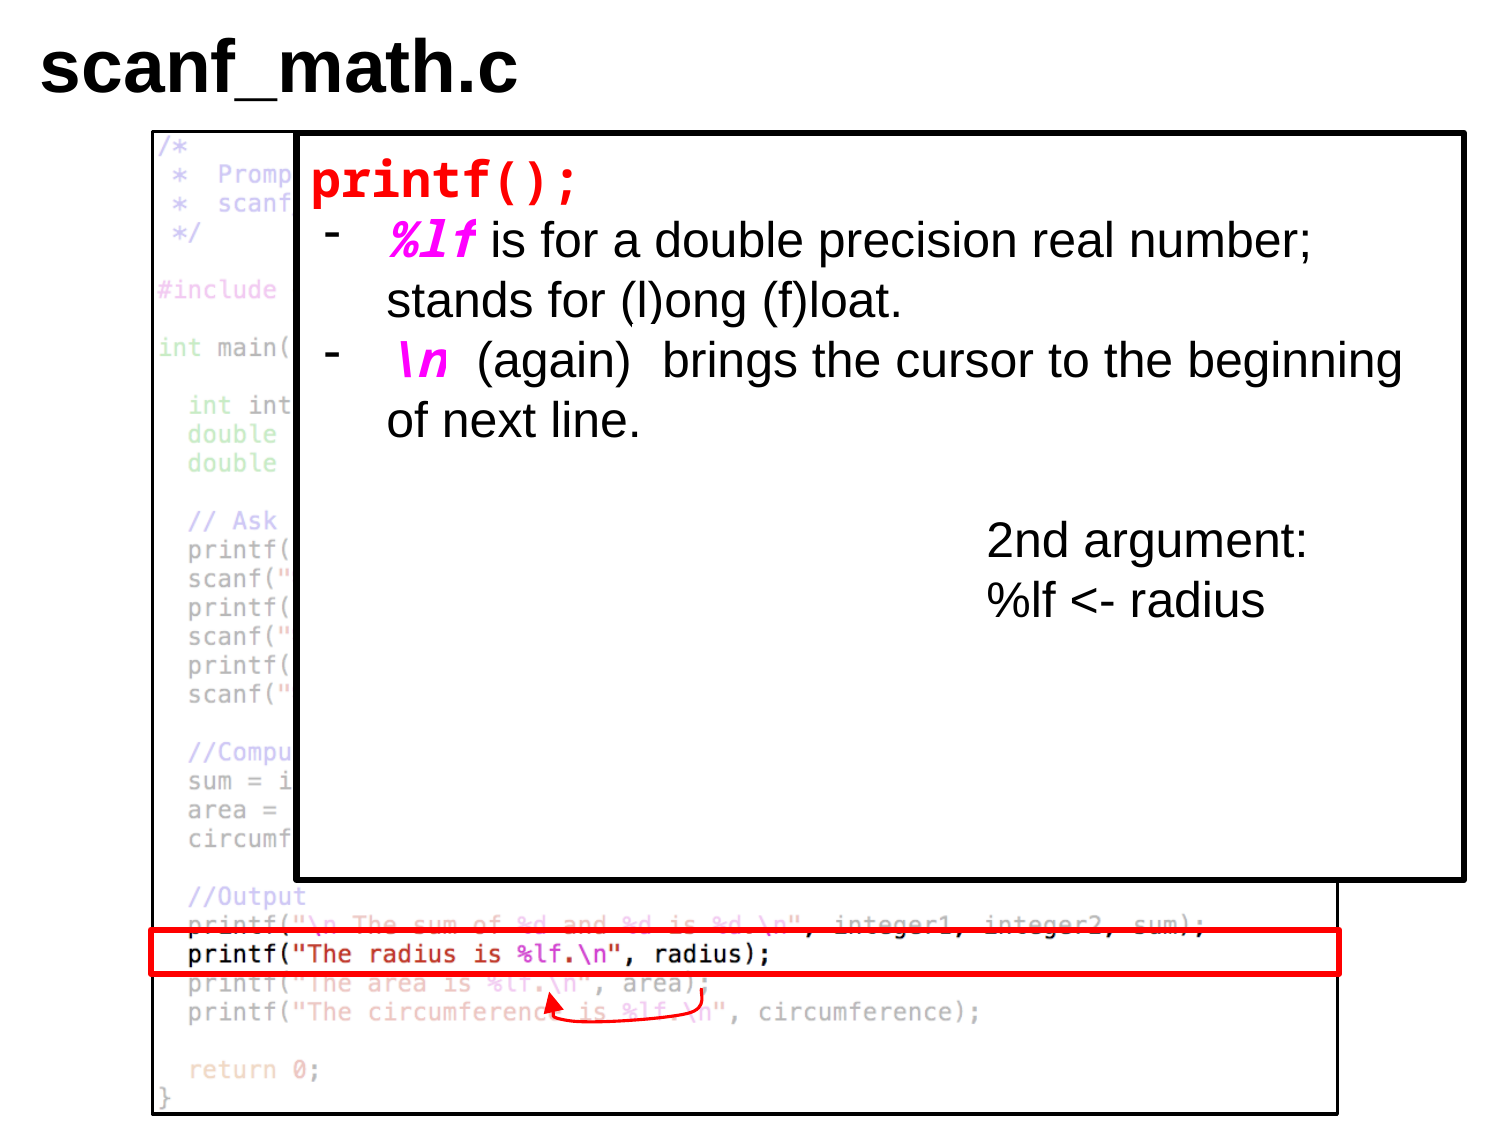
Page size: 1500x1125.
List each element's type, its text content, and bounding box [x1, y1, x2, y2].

picture [153, 132, 1337, 1113]
text_box scanf_math.c [24, 2, 1500, 212]
text_box printf(); %lf is for a double precision real number; stands for (l)ong (f)loat. \n (again) brings the cursor to the beginning of next line. 2nd argument: %lf <- radius [1338, 132, 1464, 881]
